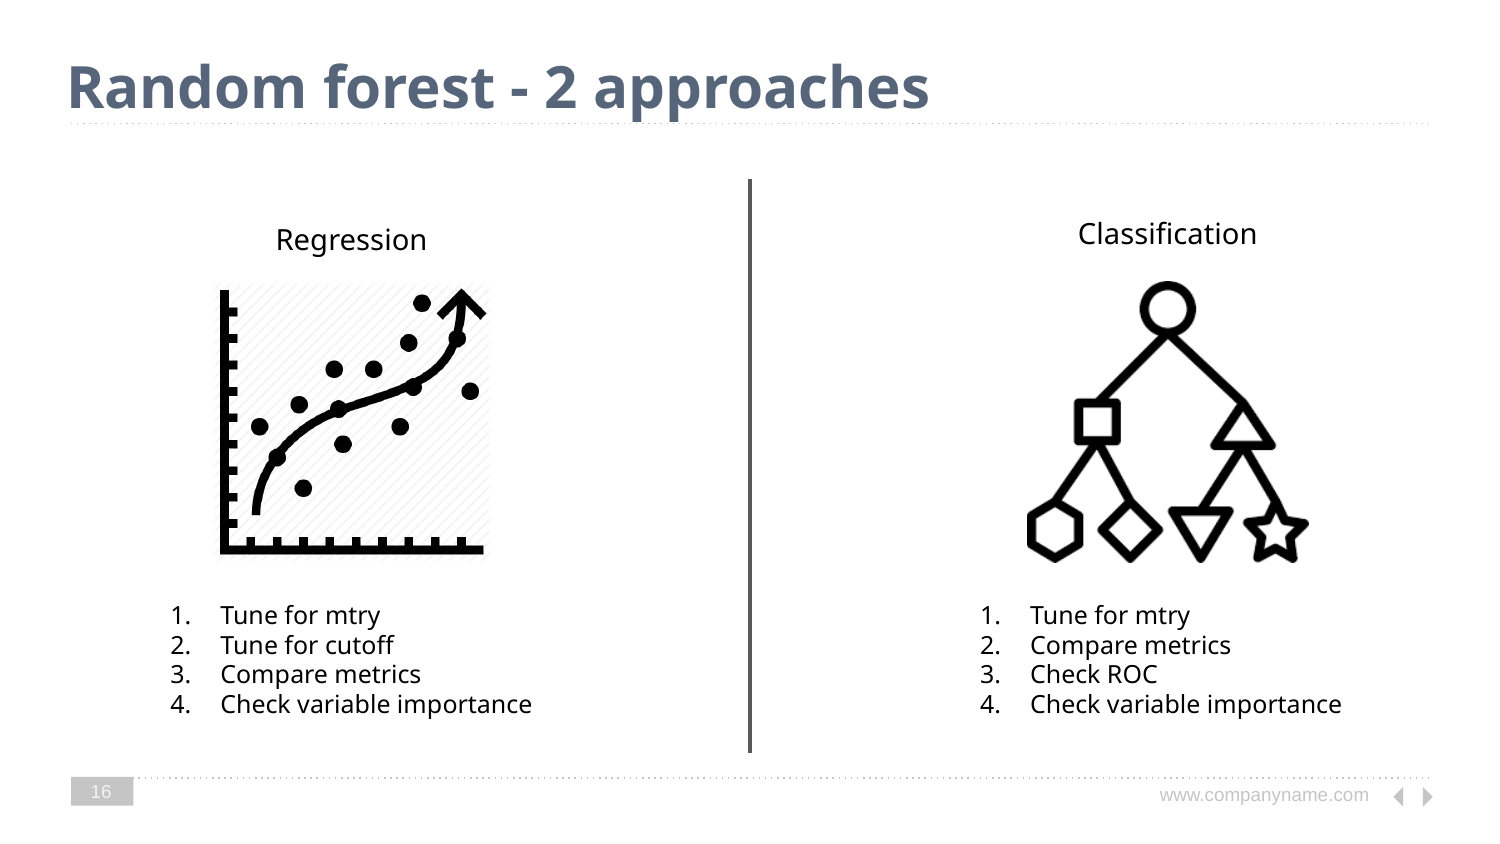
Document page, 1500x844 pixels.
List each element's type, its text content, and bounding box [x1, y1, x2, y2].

picture [1027, 281, 1309, 563]
text_box Tune for mtry Tune for cutoff Compare metrics Check variable importance [130, 584, 573, 718]
slide_number ‹#› [71, 776, 131, 806]
text_box Regression [240, 207, 463, 271]
title Random forest - 2 approaches [51, 35, 1449, 112]
text_box Classification [1056, 200, 1280, 265]
text_box Tune for mtry Compare metrics Check ROC Check variable importance [940, 584, 1396, 718]
picture [210, 281, 493, 563]
